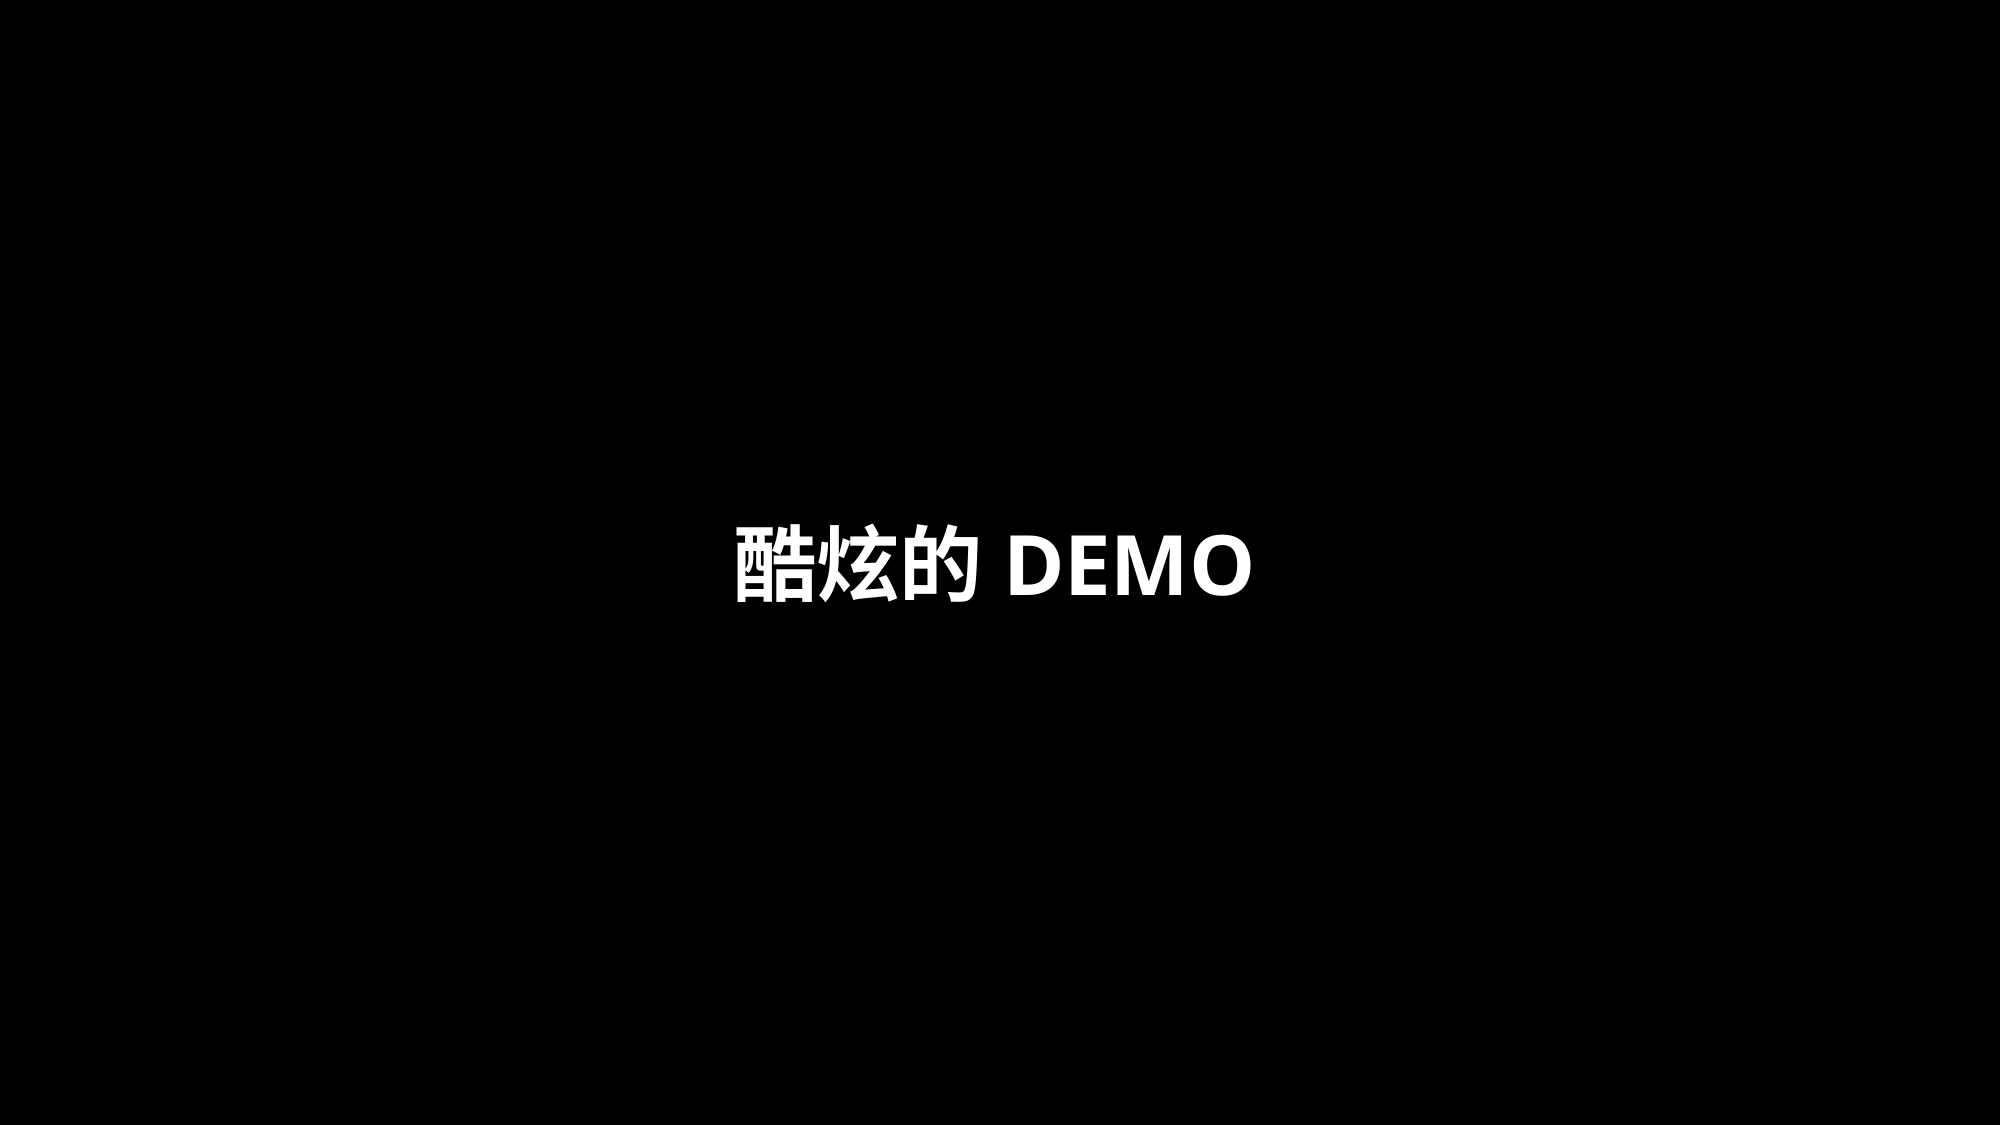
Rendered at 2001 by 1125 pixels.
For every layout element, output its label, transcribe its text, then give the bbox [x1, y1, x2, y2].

text_box 酷炫的DEMO [718, 504, 1282, 620]
